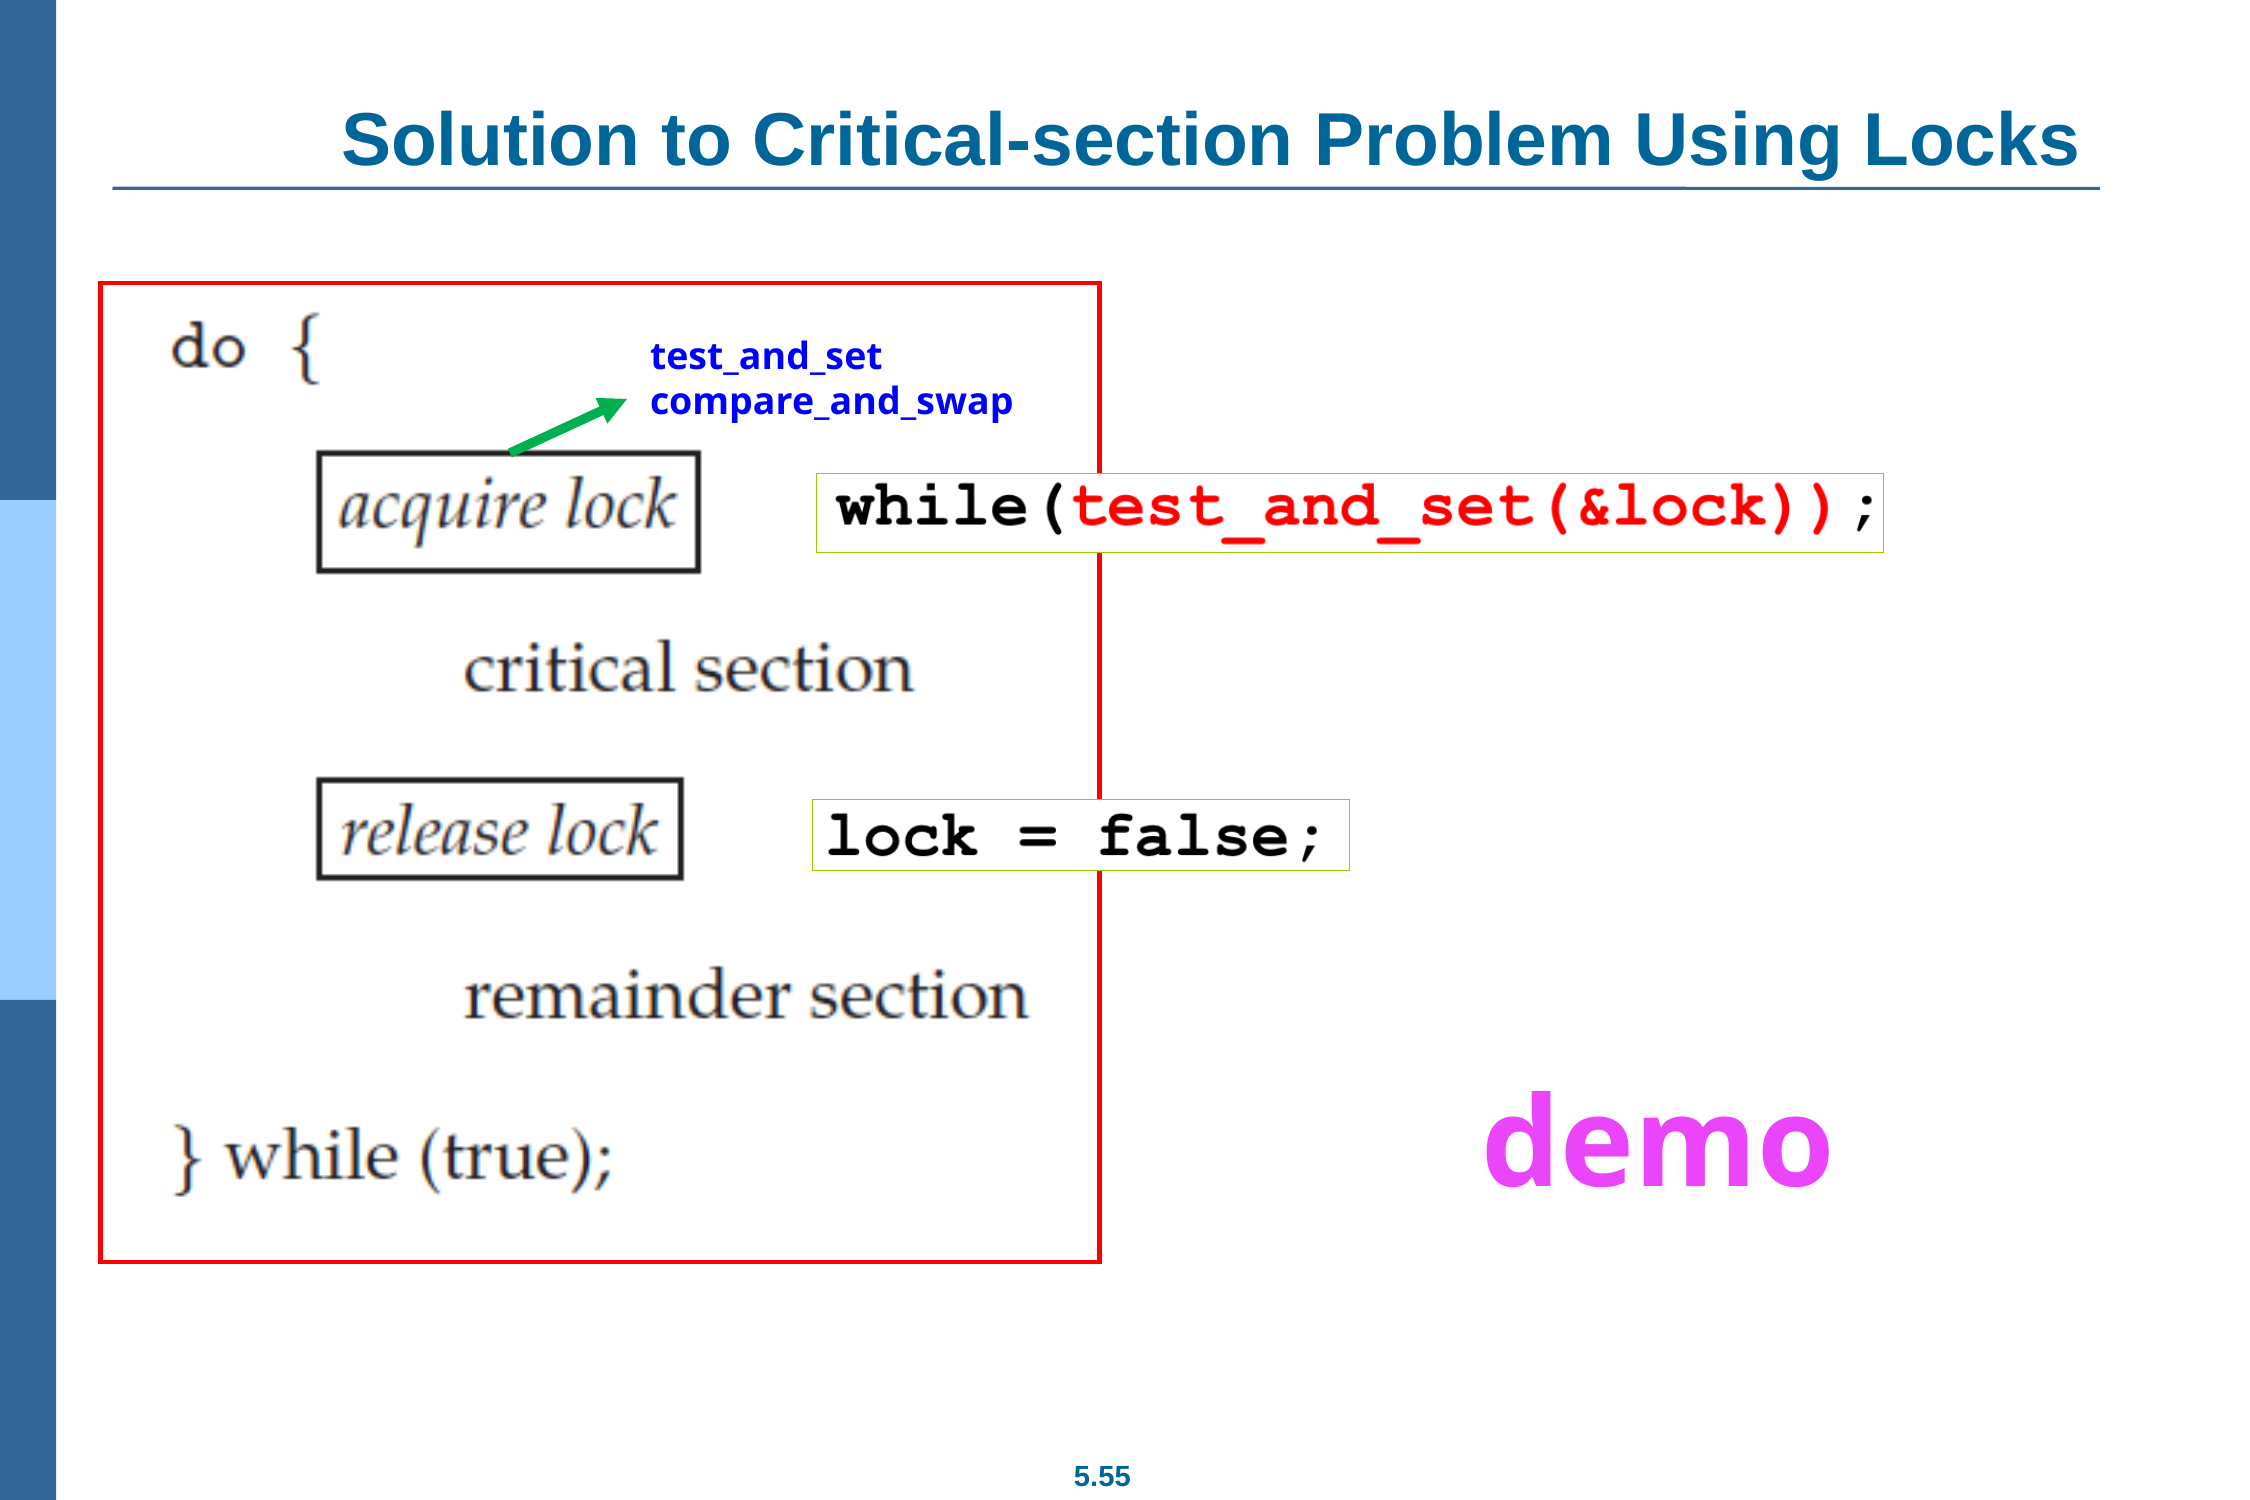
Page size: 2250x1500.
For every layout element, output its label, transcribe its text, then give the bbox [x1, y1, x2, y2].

picture [102, 284, 1884, 1260]
text_box demo [1466, 1053, 2157, 1219]
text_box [509, 398, 628, 454]
title Solution to Critical-section Problem Using Locks [208, 64, 2215, 191]
